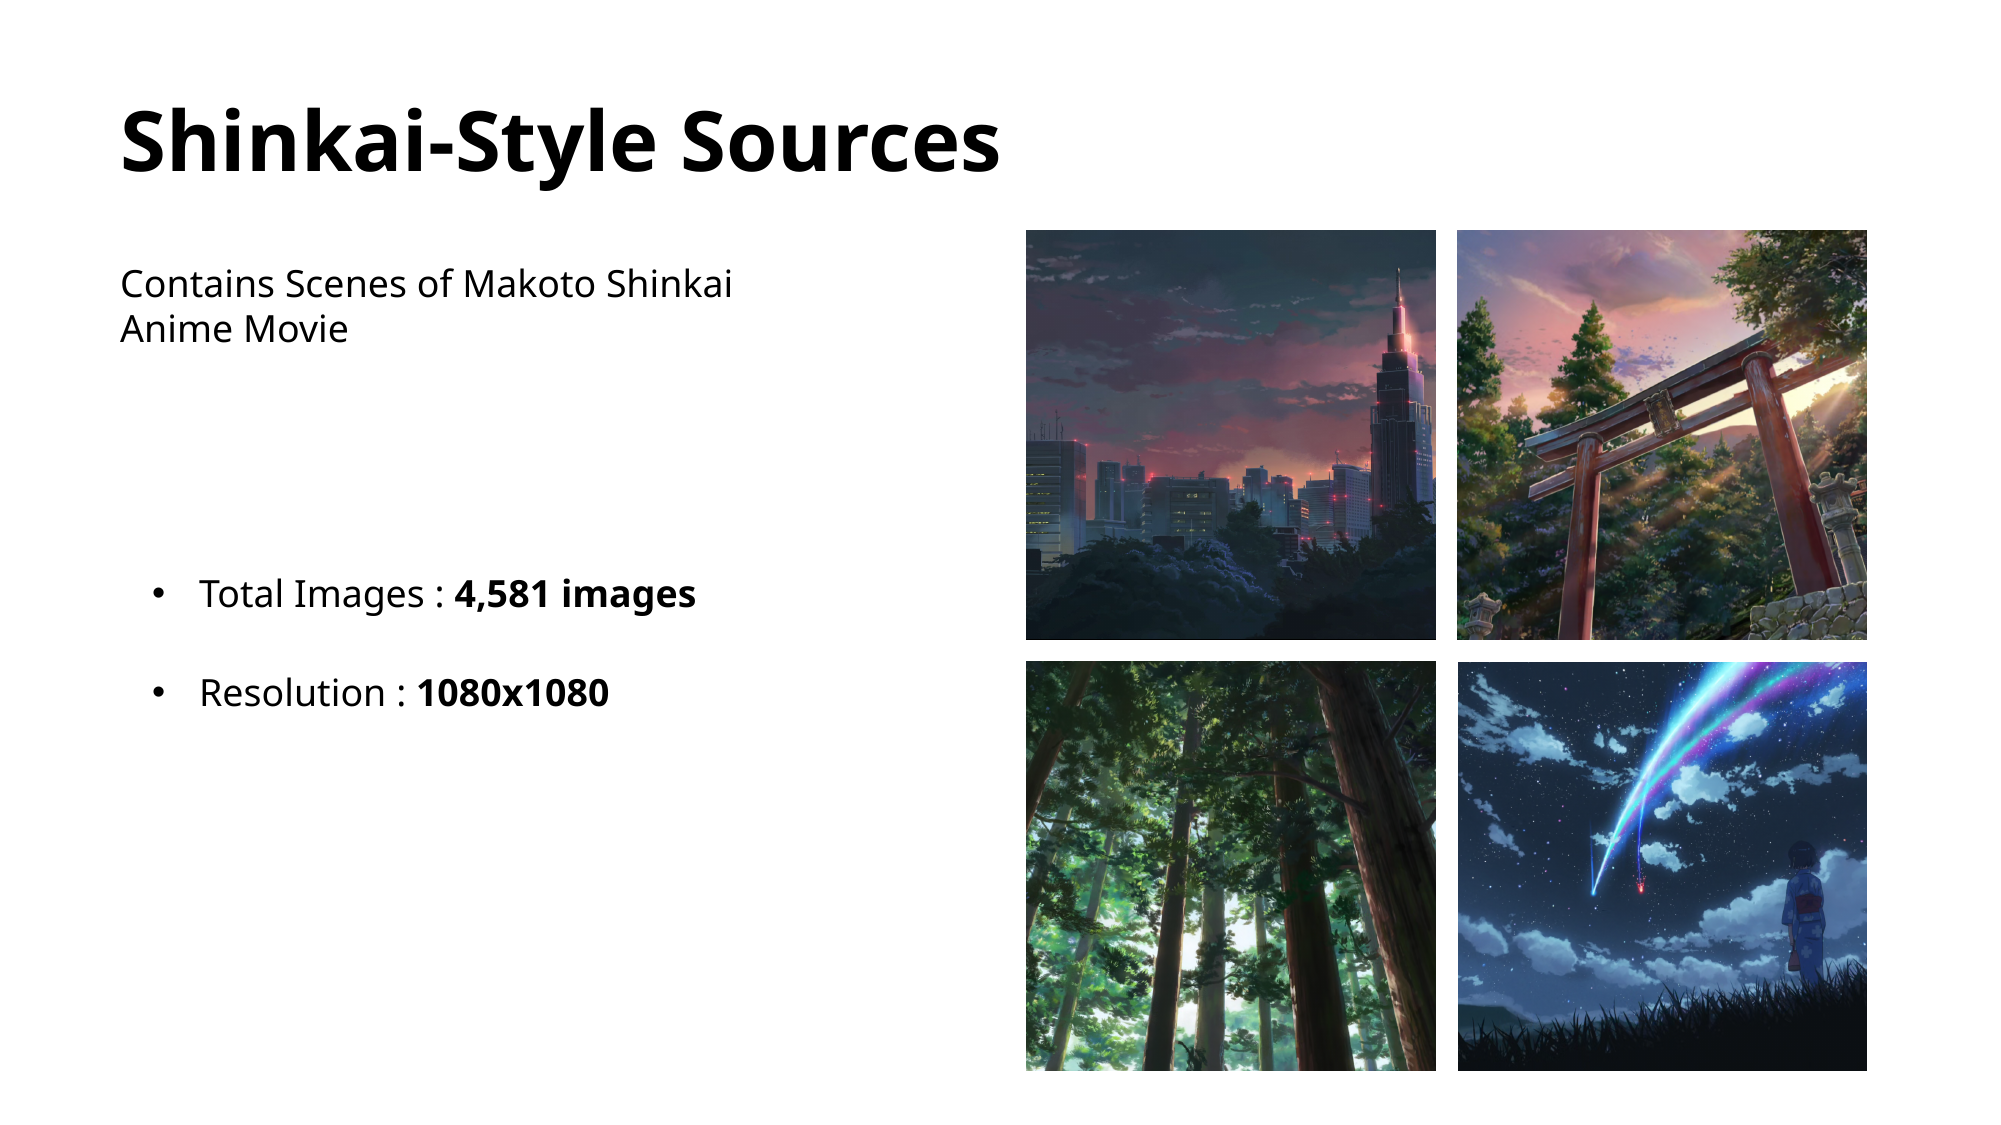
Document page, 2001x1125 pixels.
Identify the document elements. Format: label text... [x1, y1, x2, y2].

text_box Contains Scenes of Makoto Shinkai Anime Movie [105, 252, 872, 358]
text_box Total Images : 4,581 images [137, 562, 807, 623]
title Shinkai-Style Sources [105, 35, 1831, 253]
picture [1457, 229, 1868, 640]
picture [1457, 661, 1868, 1072]
text_box Resolution : 1080x1080 [137, 661, 711, 722]
picture [1025, 229, 1436, 640]
picture [1025, 661, 1436, 1072]
